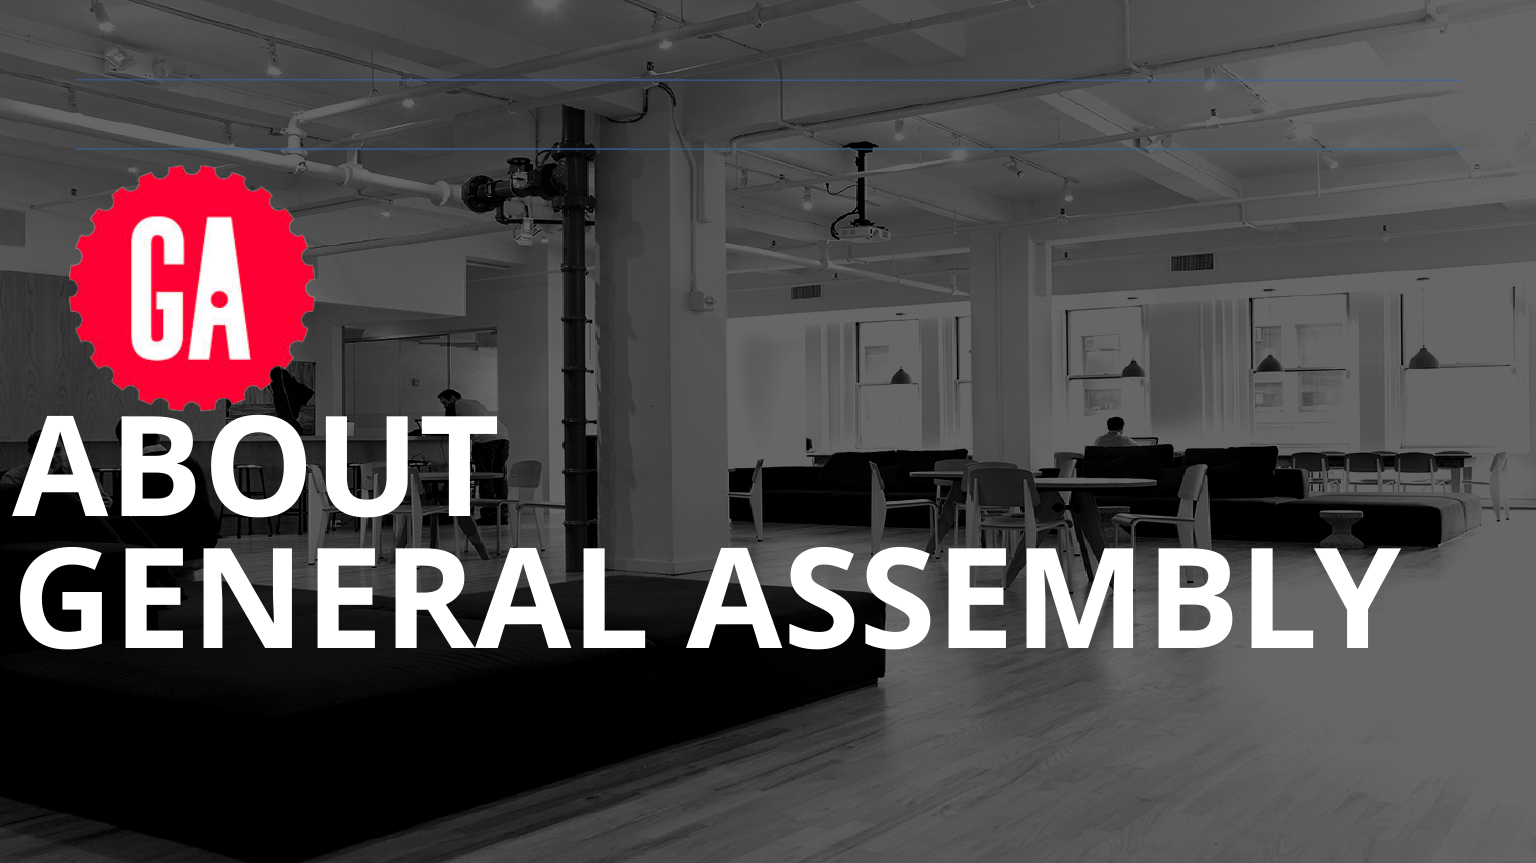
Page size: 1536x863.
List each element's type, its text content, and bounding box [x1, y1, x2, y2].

picture [0, 0, 1536, 863]
text_box ABOUT GENERAL ASSEMBLY [8, 422, 1525, 672]
